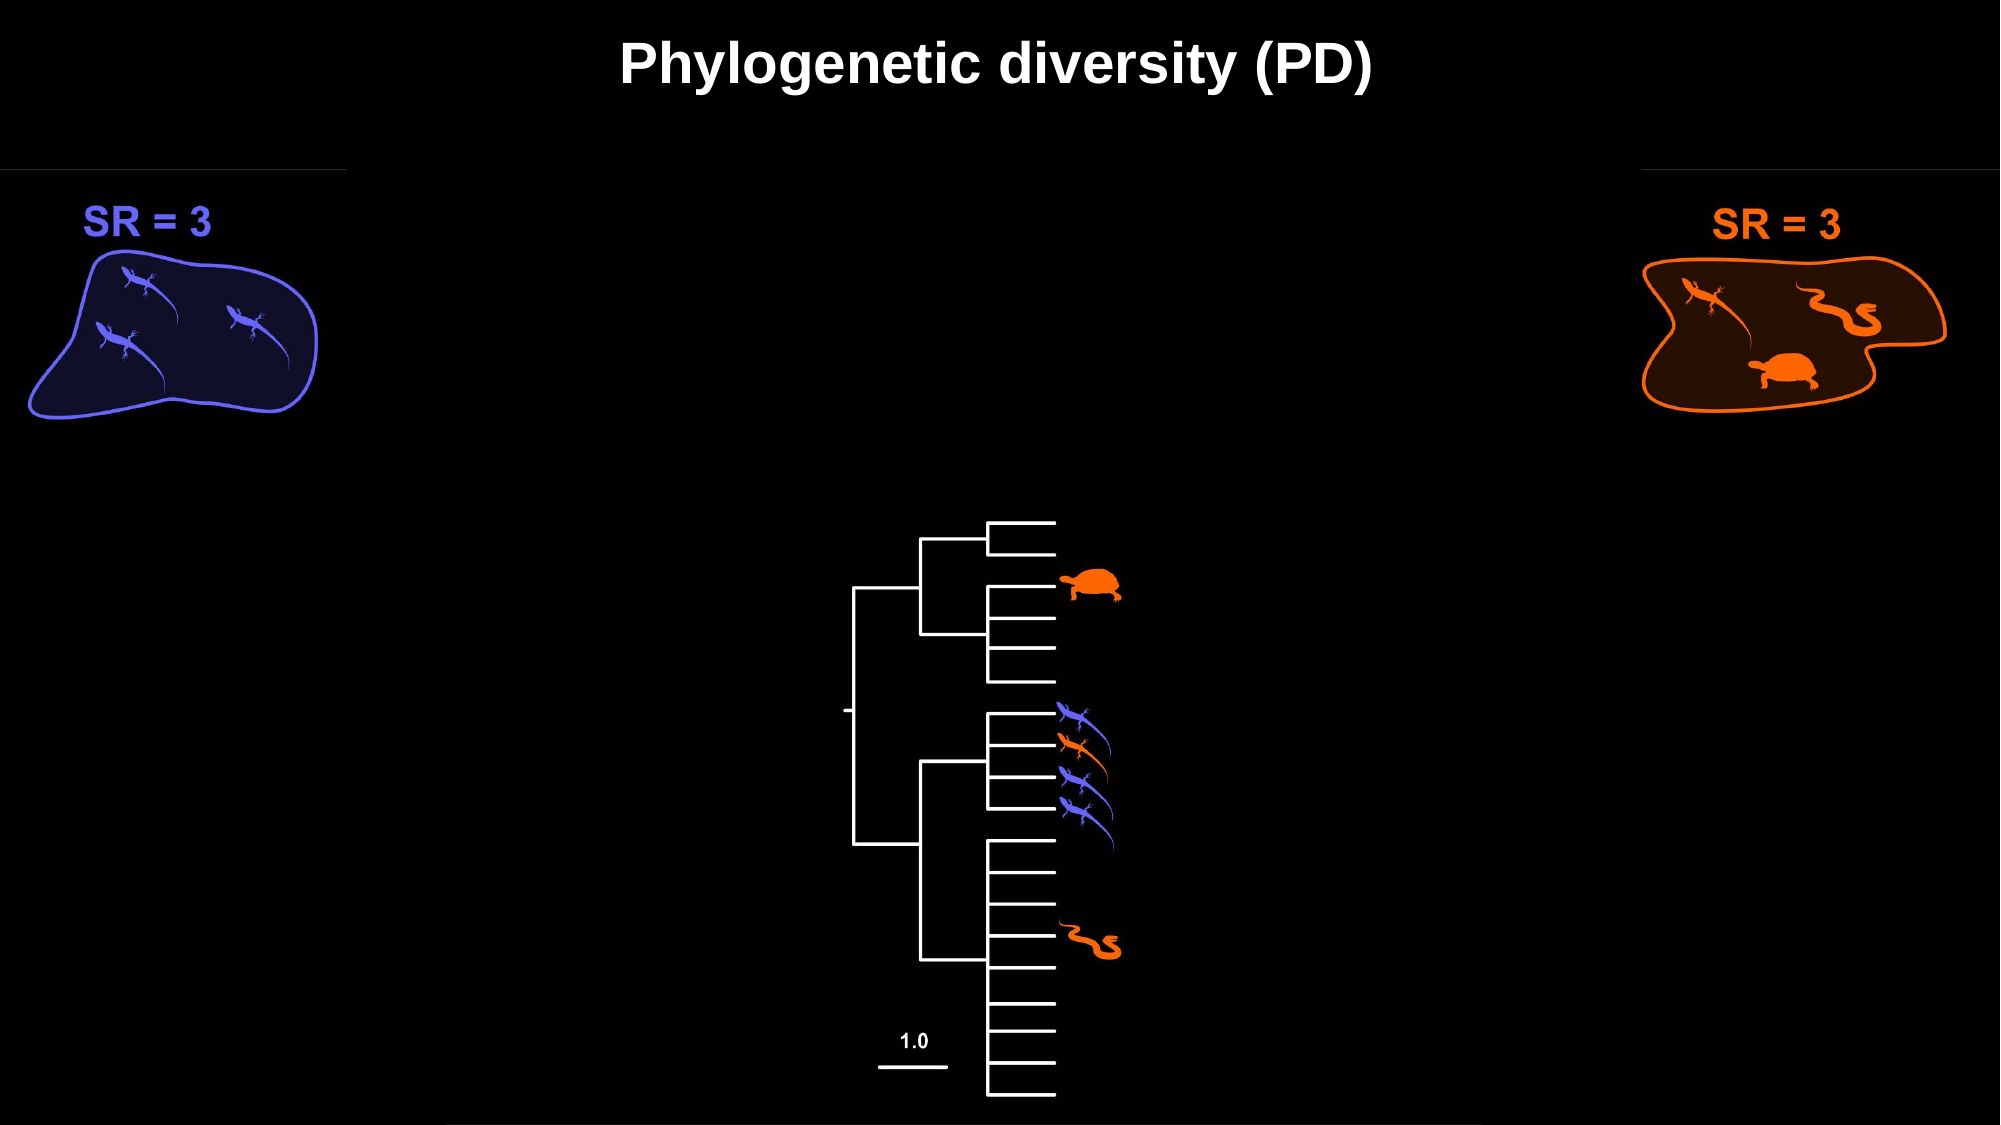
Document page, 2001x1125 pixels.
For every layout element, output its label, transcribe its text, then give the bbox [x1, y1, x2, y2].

picture [0, 169, 347, 443]
text_box Phylogenetic diversity (PD) [605, 17, 1395, 103]
picture [1641, 169, 2000, 443]
picture [445, 464, 1482, 1125]
